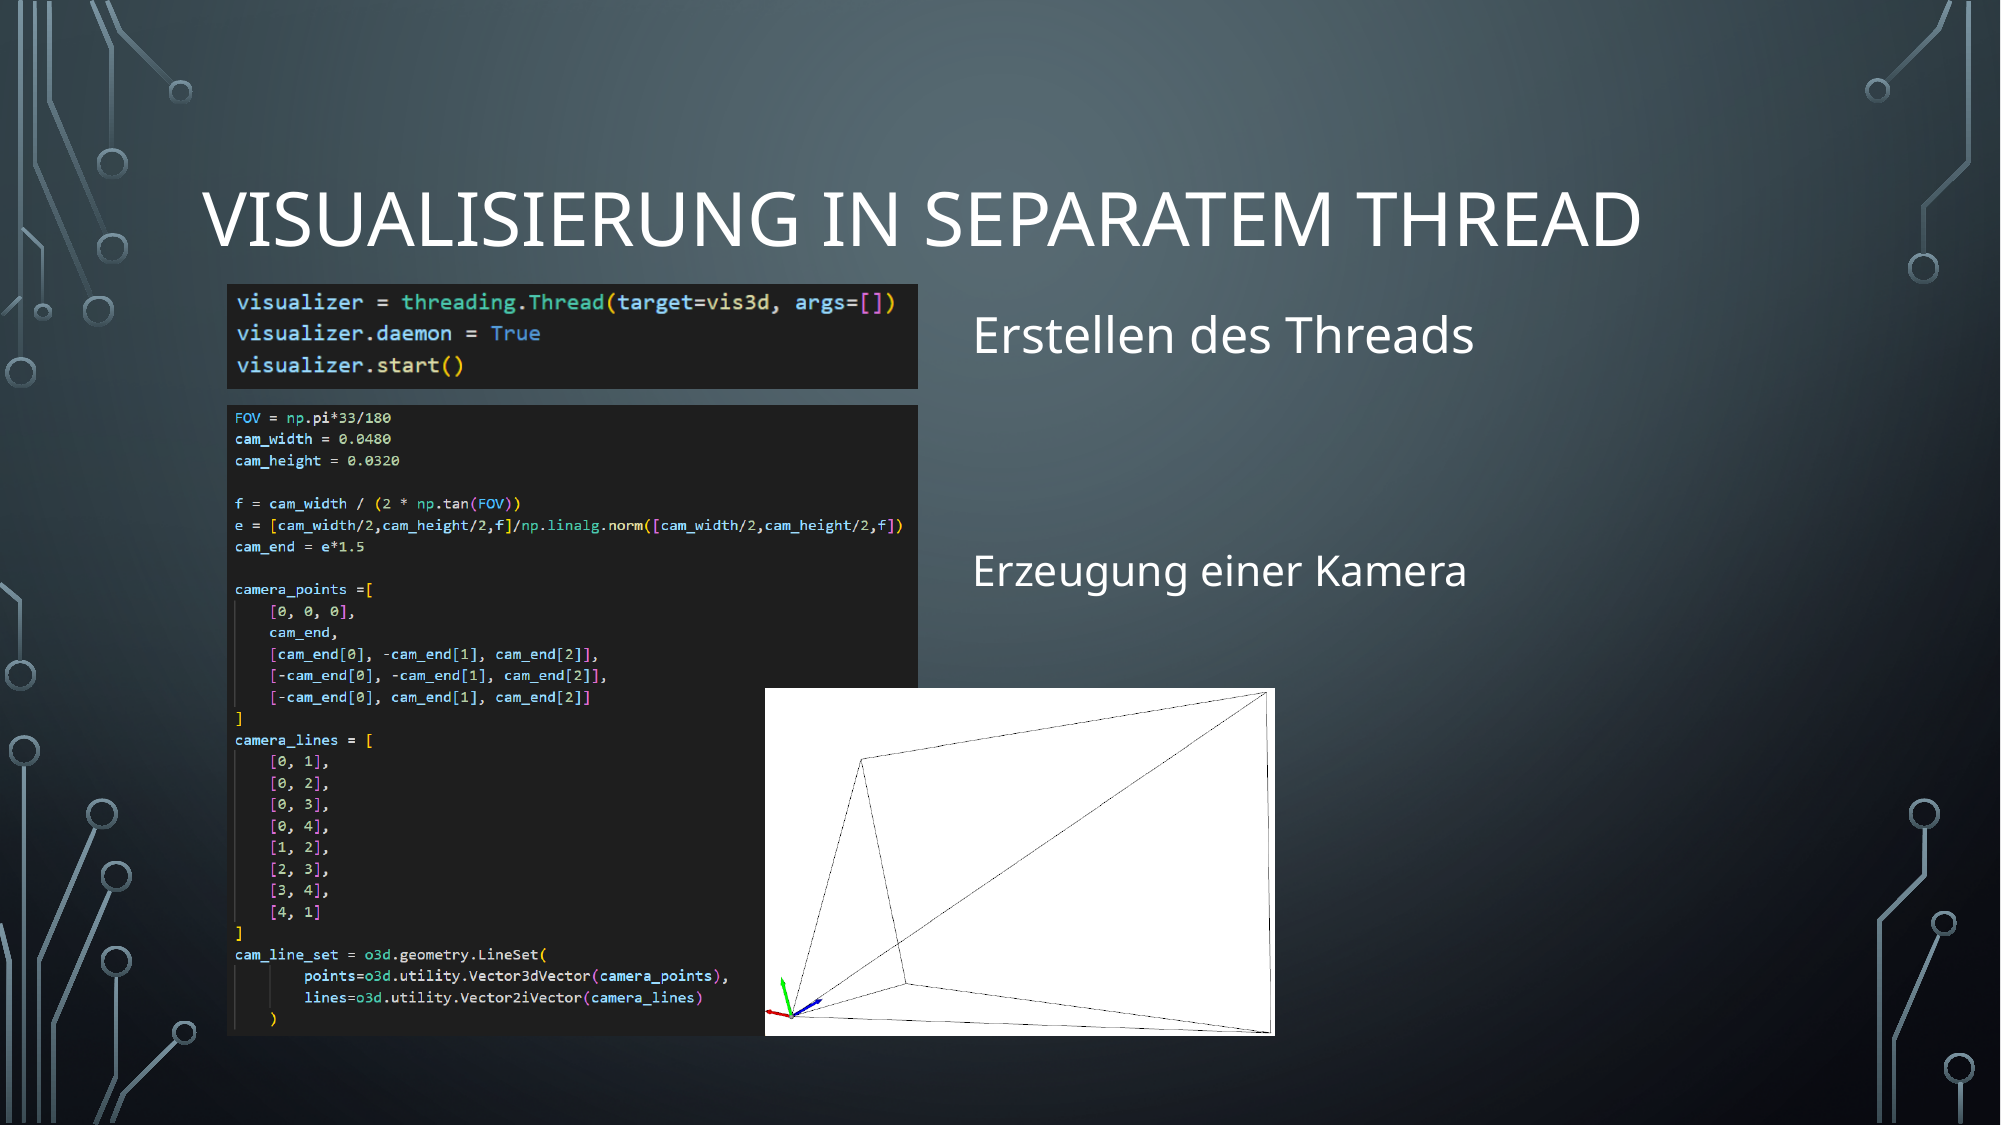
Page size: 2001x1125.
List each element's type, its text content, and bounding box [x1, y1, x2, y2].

picture [227, 284, 918, 390]
title Visualisierung in separatem Thread [187, 101, 1813, 344]
picture [227, 405, 1275, 1036]
text_box Erzeugung einer Kamera [957, 526, 1518, 647]
list Erstellen des Threads [957, 283, 1518, 405]
